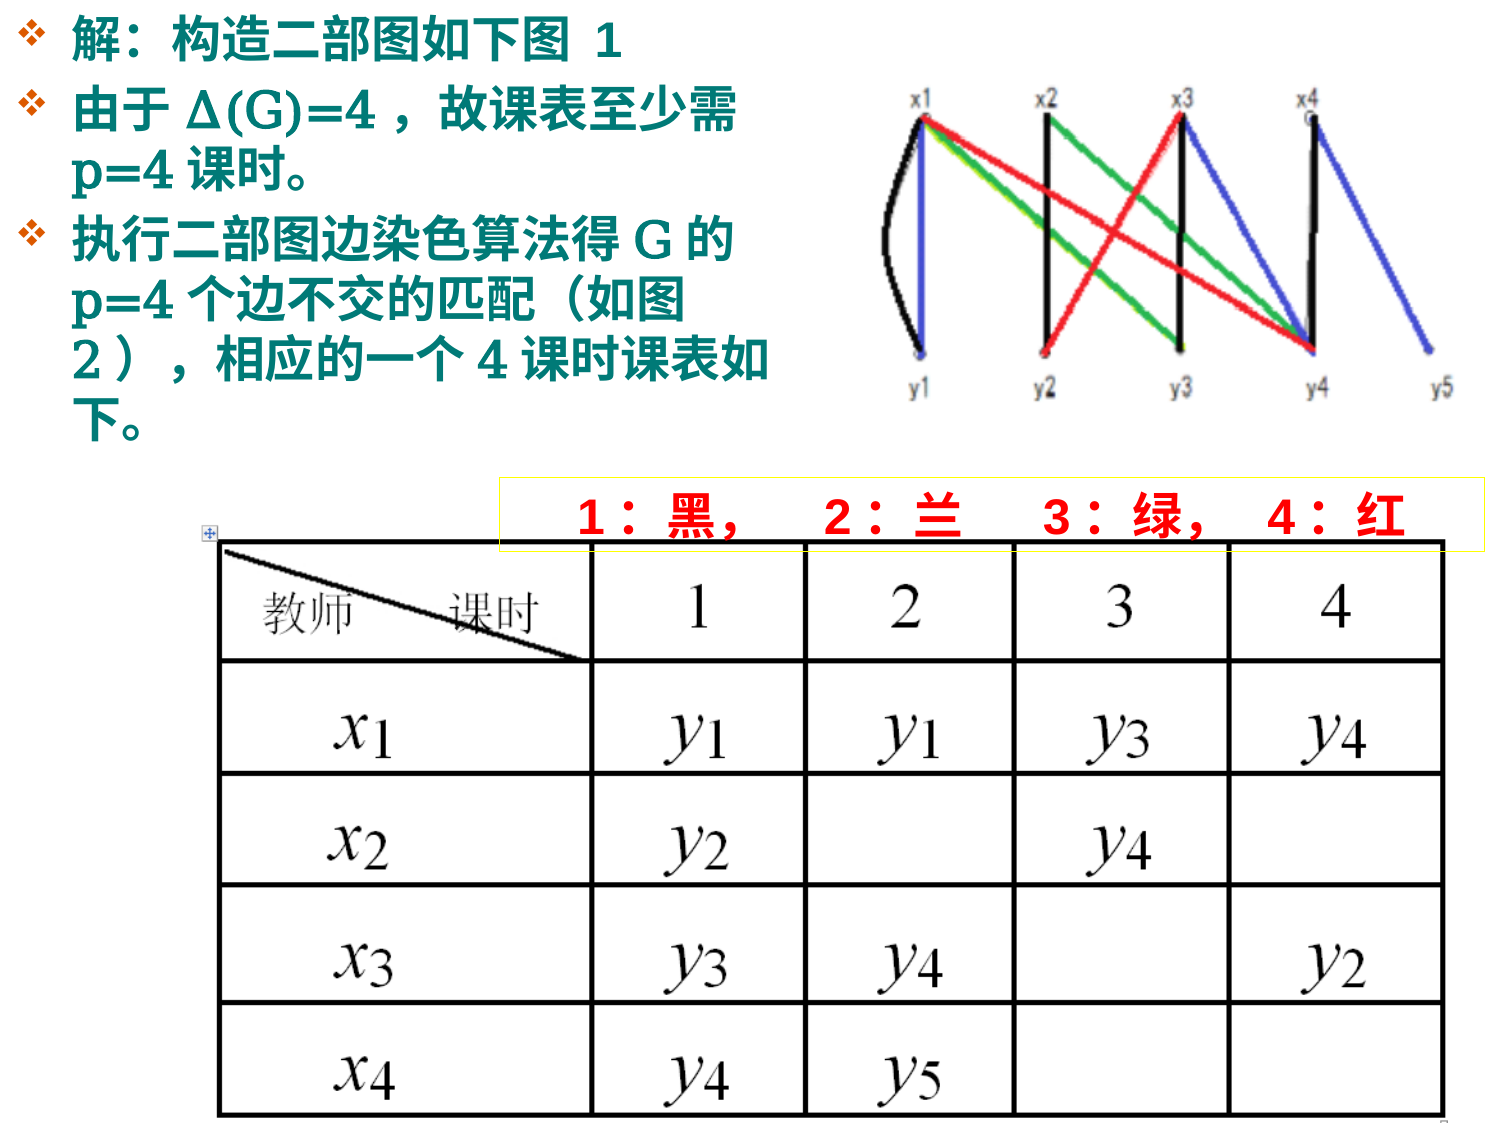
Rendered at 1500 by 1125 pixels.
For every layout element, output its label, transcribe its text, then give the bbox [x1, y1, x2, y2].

picture [867, 66, 1467, 417]
picture [194, 515, 1449, 1124]
text_box 1：黑， 2：兰 3：绿， 4：红 [499, 477, 1485, 552]
list 解：构造二部图如下图 1 由于Δ(G)=4，故课表至少需p=4课时。 执行二部图边染色算法得G的p=4个边不交的匹配（如图2），相应的一个4课时课表如下。 [0, 0, 822, 851]
